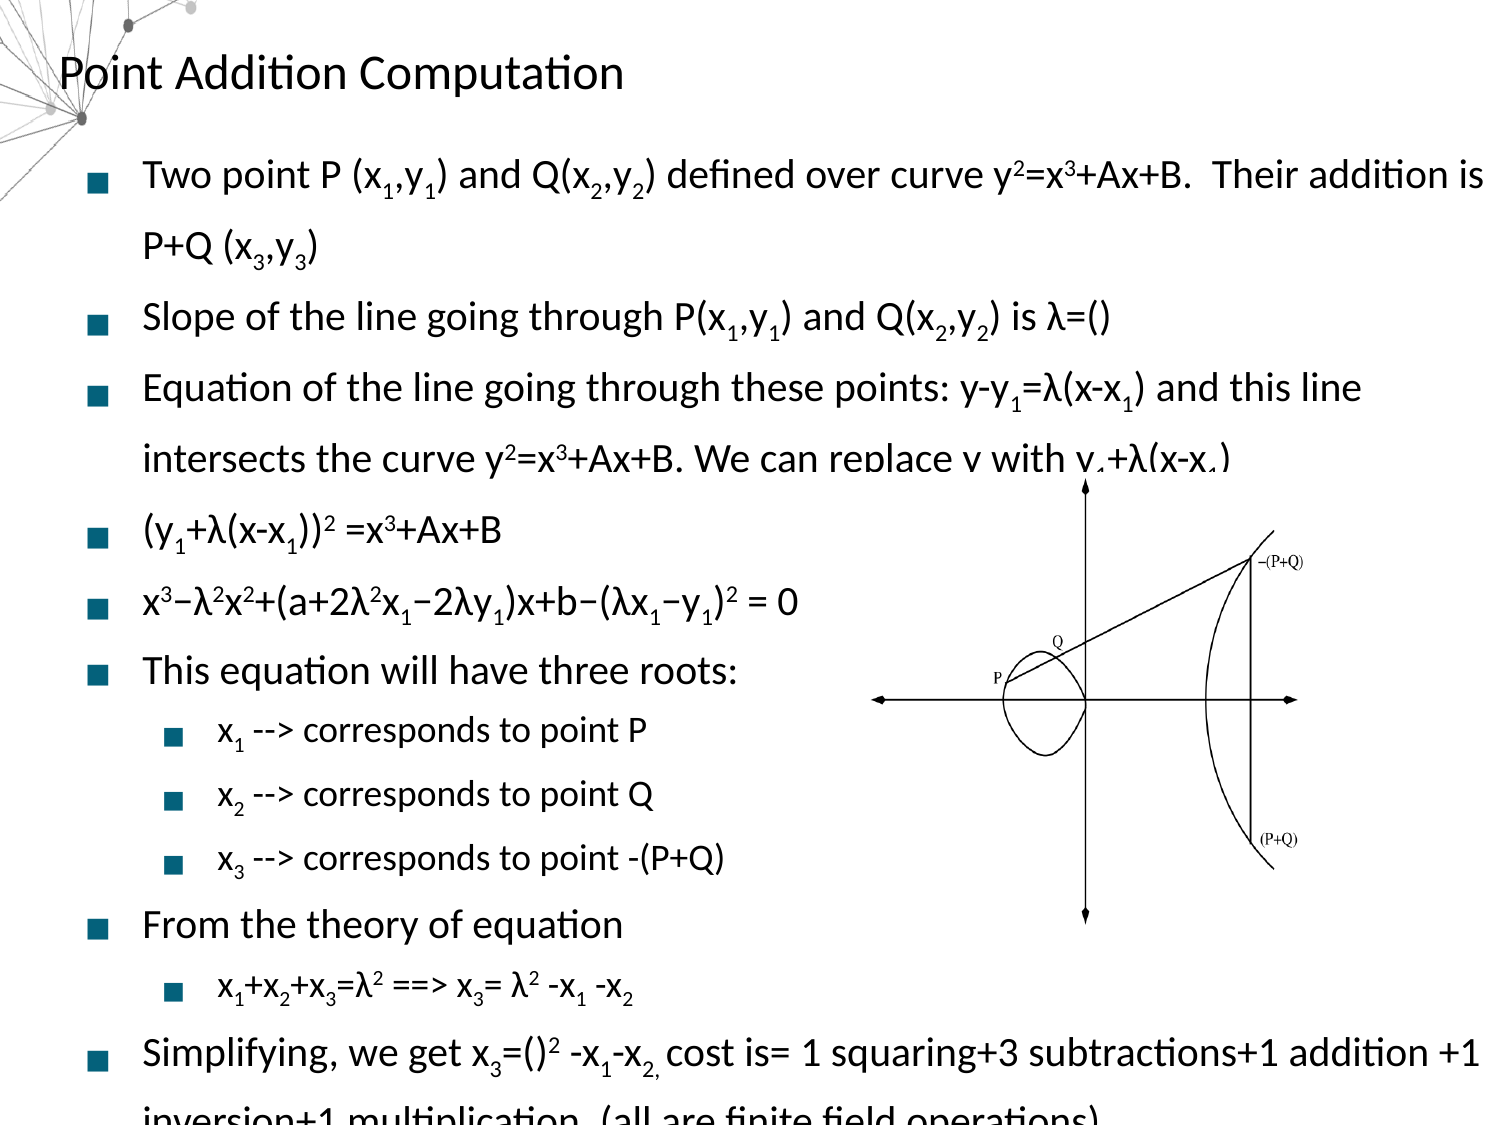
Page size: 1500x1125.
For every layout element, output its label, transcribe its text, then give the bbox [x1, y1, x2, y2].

picture [157, 1118, 167, 1125]
picture [753, 1118, 763, 1125]
picture [1055, 1118, 1065, 1125]
picture [879, 1118, 889, 1125]
picture [829, 1118, 837, 1125]
picture [849, 1117, 860, 1123]
picture [441, 1118, 452, 1125]
picture [196, 1117, 207, 1123]
picture [564, 1118, 574, 1125]
picture [519, 1118, 529, 1125]
picture [955, 1117, 966, 1123]
picture [279, 1118, 289, 1125]
picture [541, 1118, 553, 1125]
picture [1032, 1118, 1044, 1125]
picture [797, 1117, 808, 1123]
picture [366, 1118, 374, 1125]
picture [354, 1118, 362, 1125]
picture [256, 1118, 268, 1125]
title Point Addition Computation [43, 32, 1220, 92]
picture [911, 1118, 923, 1125]
picture [1011, 1118, 1021, 1125]
picture [934, 1118, 945, 1125]
picture [700, 1117, 711, 1123]
picture [0, 0, 1500, 1125]
picture [732, 1118, 740, 1125]
picture [418, 1118, 428, 1125]
